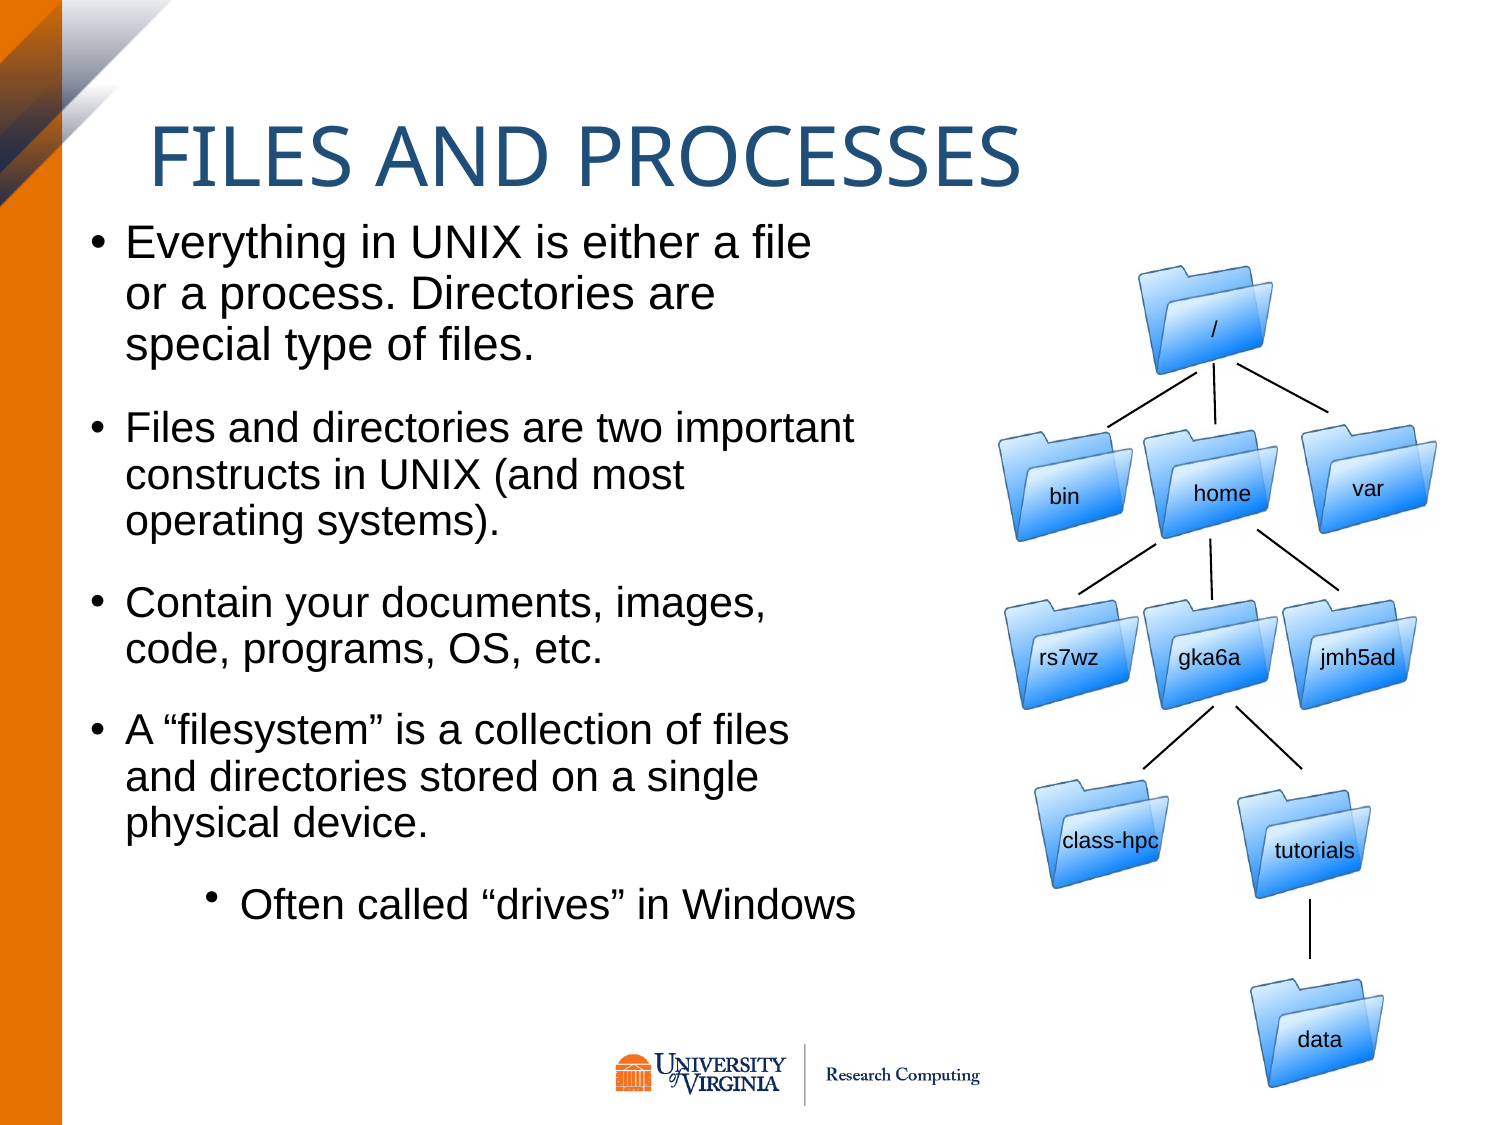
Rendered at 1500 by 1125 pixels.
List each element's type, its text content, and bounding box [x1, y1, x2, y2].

list Everything in UNIX is either a file or a process. Directories are special type of files. Files and directories are two important constructs in UNIX (and most operating systems). Contain your documents, images, code, programs, OS, etc. A “filesystem” is a collection of files and directories stored on a single physical device. Often called “drives” in Windows [75, 210, 881, 974]
picture [607, 1044, 988, 1106]
picture [0, 0, 176, 210]
title FILES AND Processes [131, 51, 1427, 269]
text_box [998, 265, 1437, 1088]
